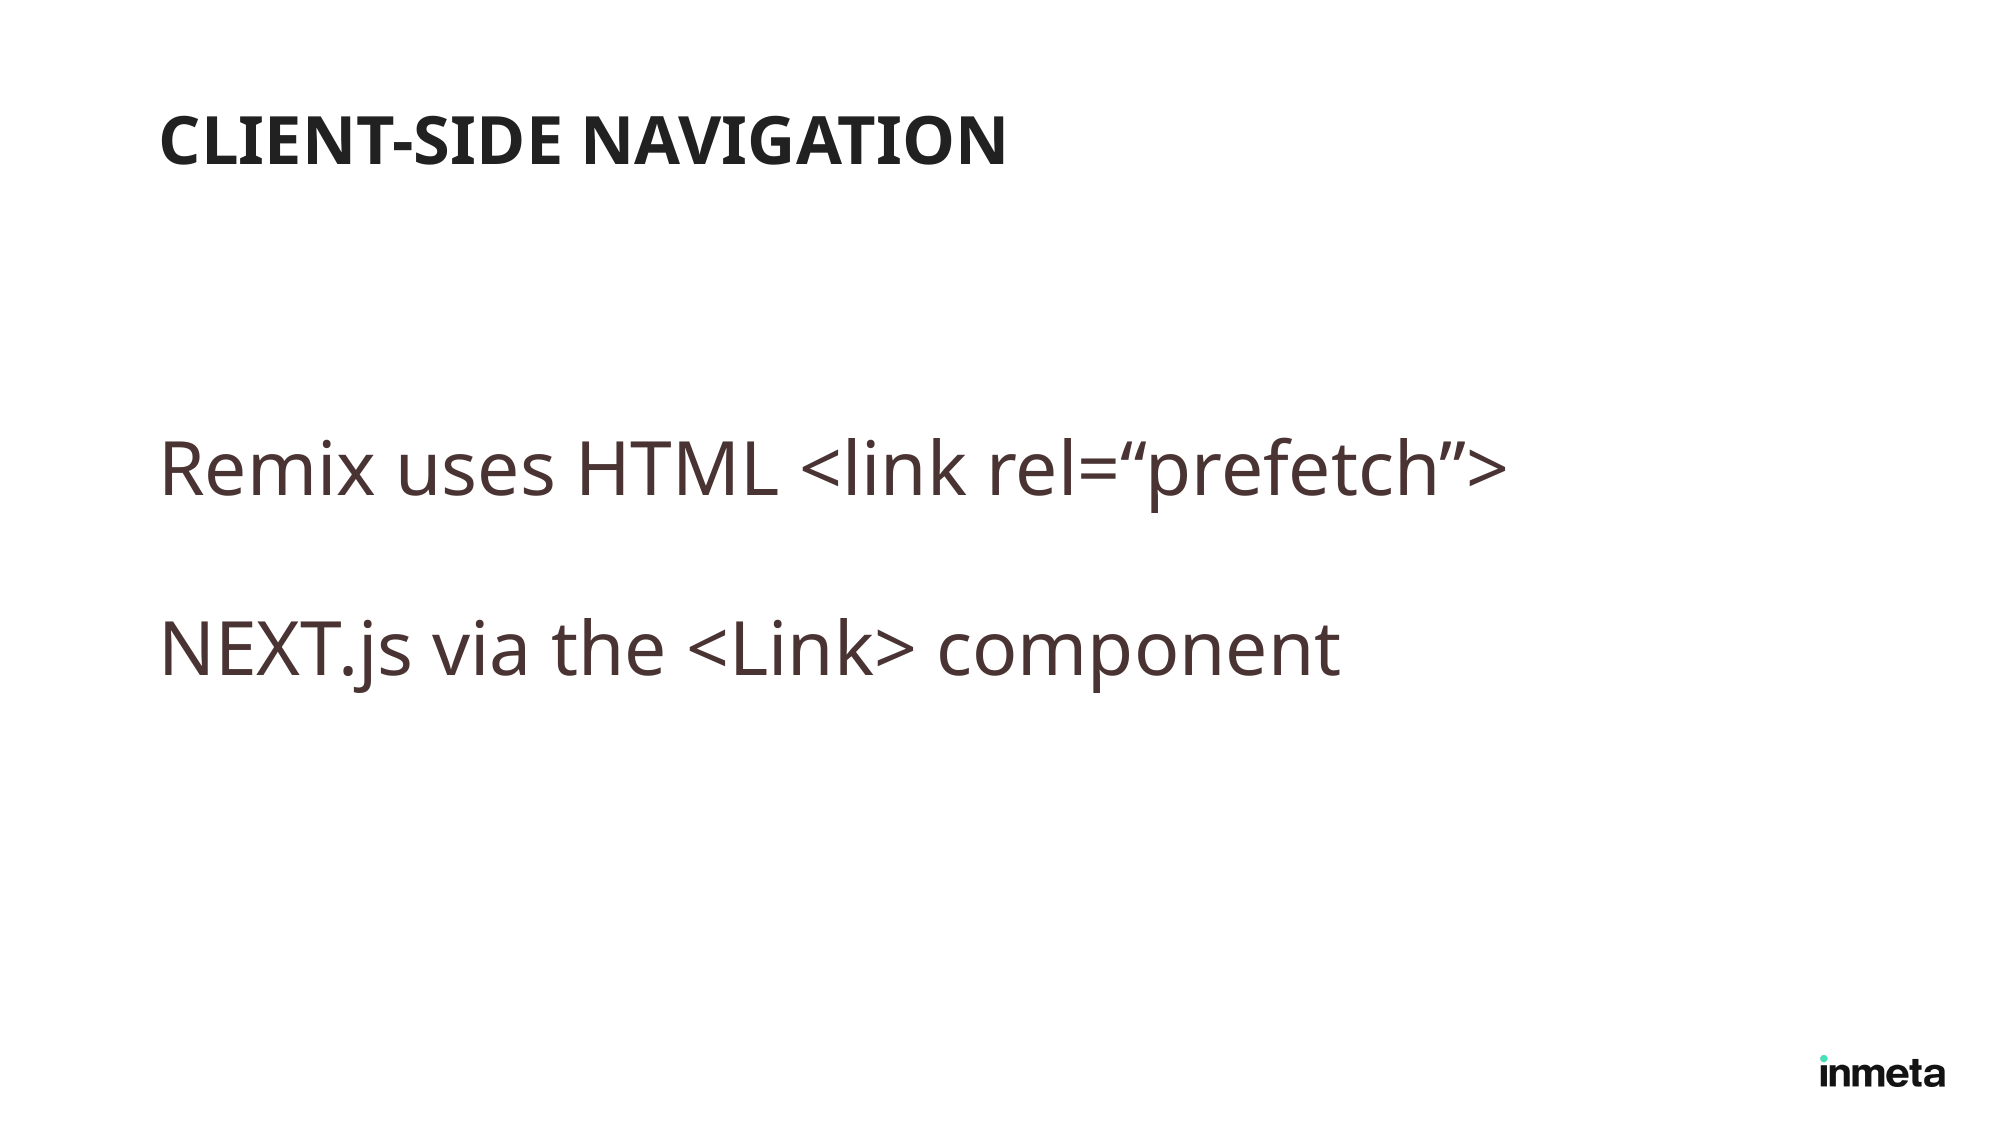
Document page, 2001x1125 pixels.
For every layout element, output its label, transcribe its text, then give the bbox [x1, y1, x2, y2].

title Client-side navigation [143, 90, 1857, 208]
picture [1820, 1055, 1945, 1087]
text_box Remix uses HTML <link rel=“prefetch”> NEXT.js via the <Link> component [143, 412, 1534, 698]
